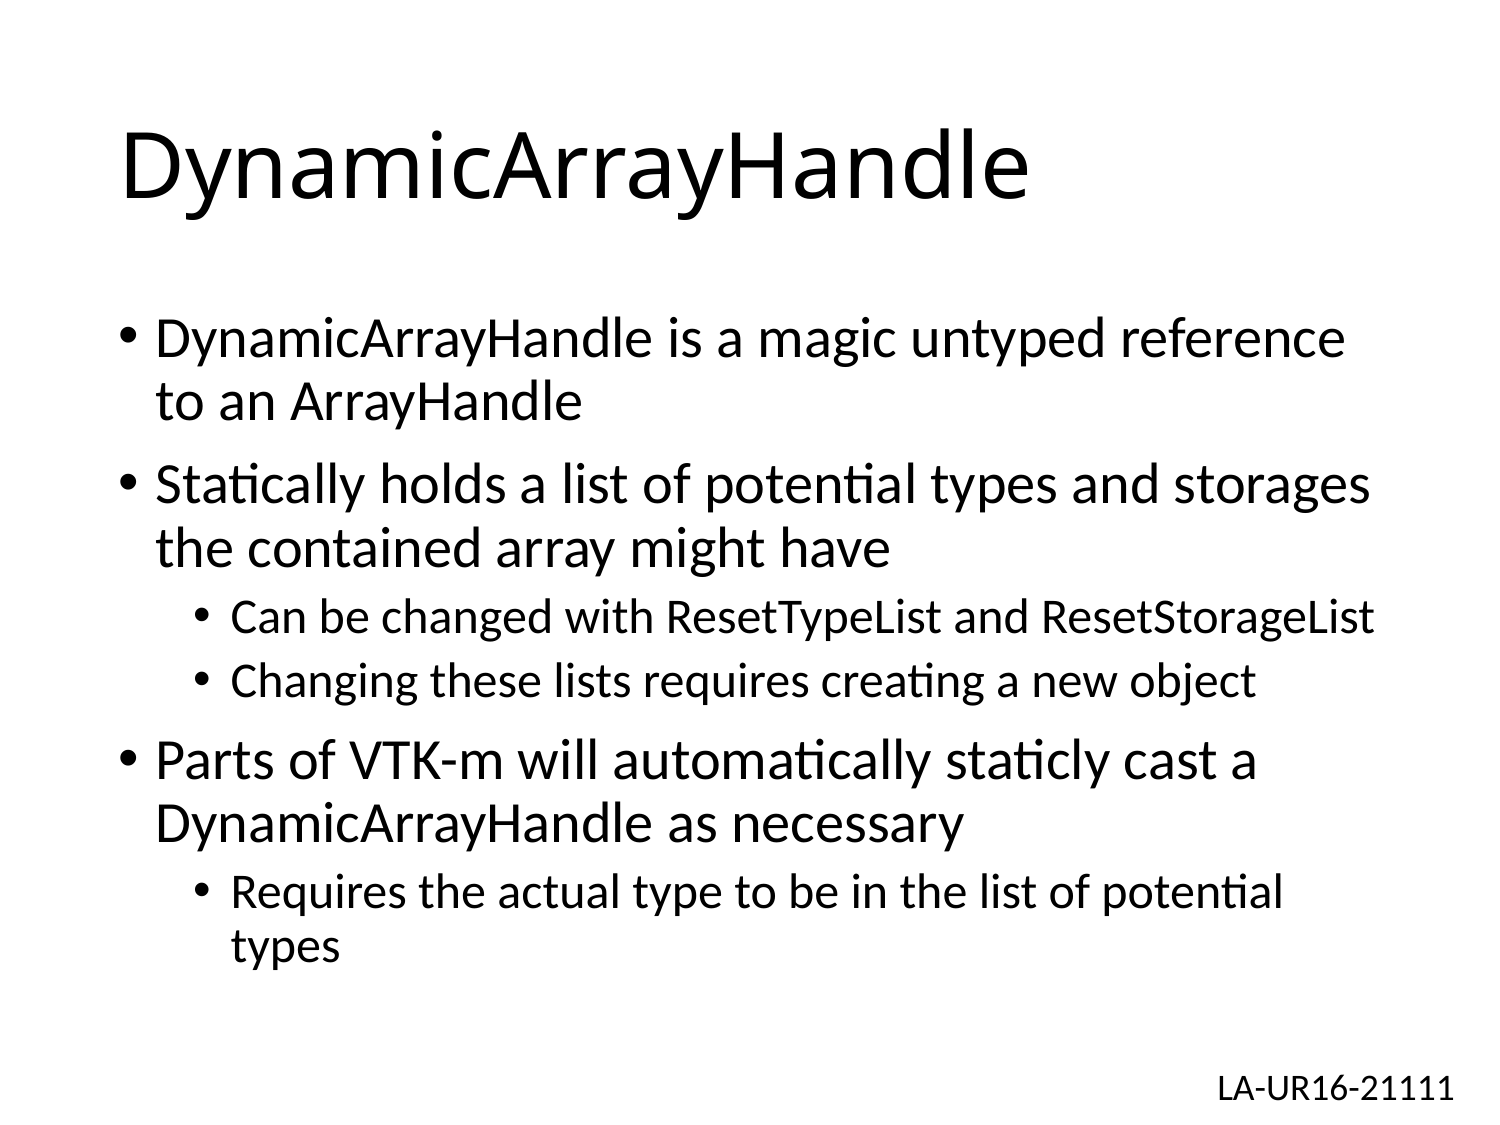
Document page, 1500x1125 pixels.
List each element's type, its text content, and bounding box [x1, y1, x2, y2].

title DynamicArrayHandle [103, 59, 1397, 278]
text_box LA-UR16-21111 [1182, 1055, 1490, 1116]
list DynamicArrayHandle is a magic untyped reference to an ArrayHandle Statically holds a list of potential types and storages the contained array might have Can be changed with ResetTypeList and ResetStorageList Changing these lists requires creating a new object Parts of VTK-m will automatically staticly cast a DynamicArrayHandle as necessary Requires the actual type to be in the list of potential types [103, 299, 1397, 1014]
